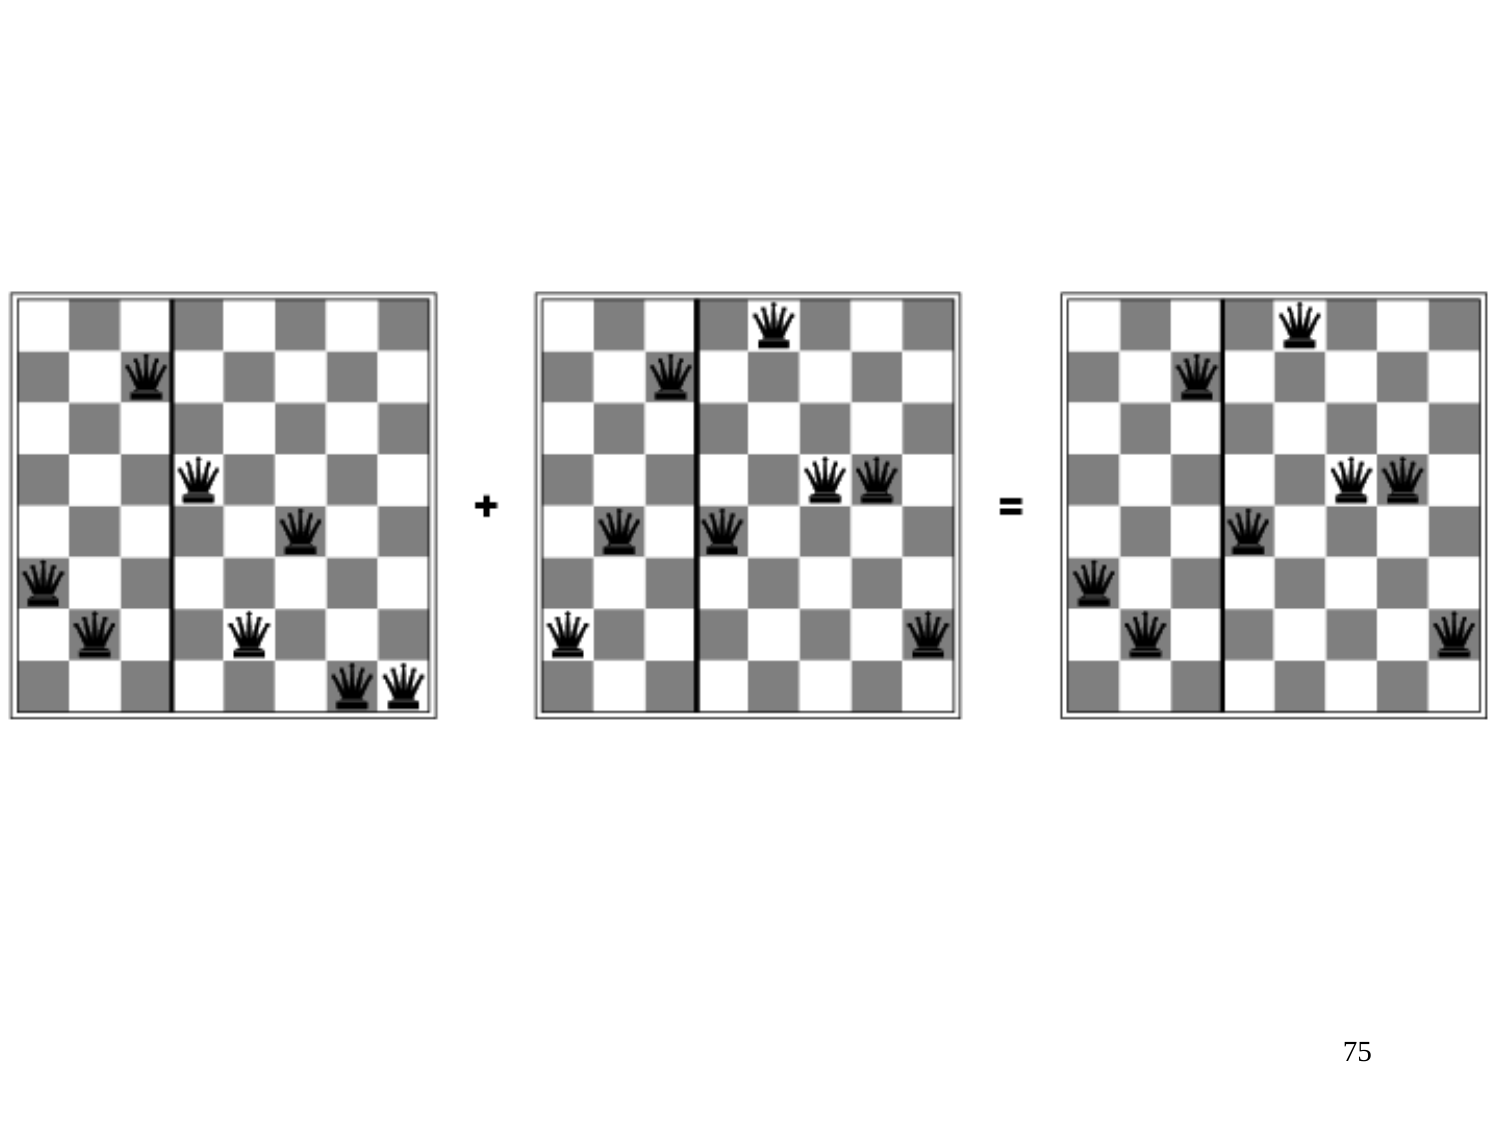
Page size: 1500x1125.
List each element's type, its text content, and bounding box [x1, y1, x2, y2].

slide_number 75 [1074, 1024, 1388, 1101]
picture [5, 290, 1492, 726]
